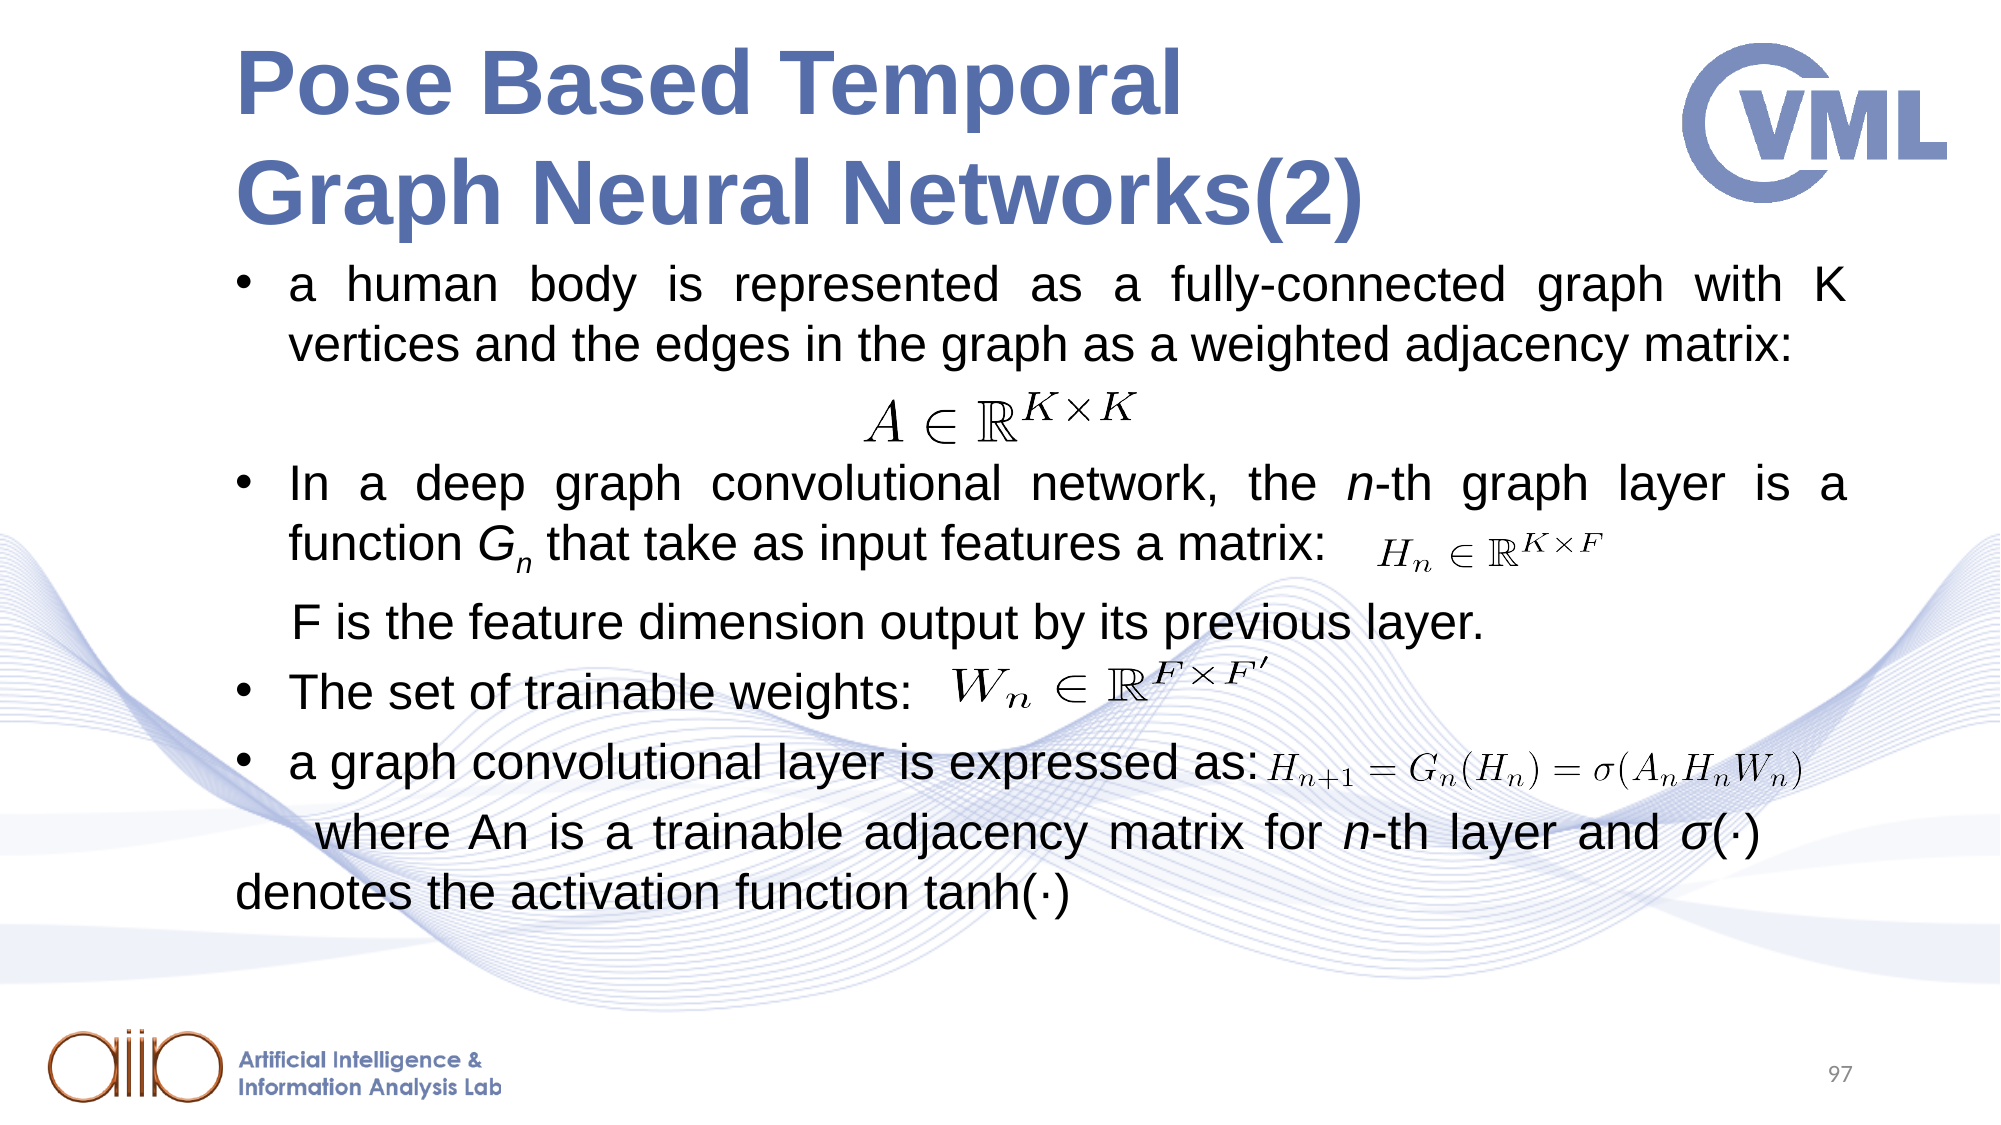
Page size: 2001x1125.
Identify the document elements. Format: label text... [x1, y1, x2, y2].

slide_number 97 [1401, 1042, 1869, 1103]
picture [1267, 751, 1801, 791]
picture [1377, 533, 1603, 573]
picture [43, 1023, 501, 1106]
picture [1647, 19, 1993, 226]
list a human body is represented as a fully-connected graph with K vertices and the edges in the graph as a weighted adjacency matrix: In a deep graph convolutional network, the n-th graph layer is a function Gn that take as input features a matrix: F is the feature dimension output by its previous layer. The set of trainable weights: a graph convolutional layer is expressed as: where An is a trainable adjacency matrix for n-th layer and σ(·) denotes the activation function tanh(·) [220, 243, 1863, 1024]
title Pose Based Temporal Graph Neural Networks(2) [220, 22, 1455, 243]
picture [863, 391, 1137, 444]
picture [952, 655, 1268, 708]
